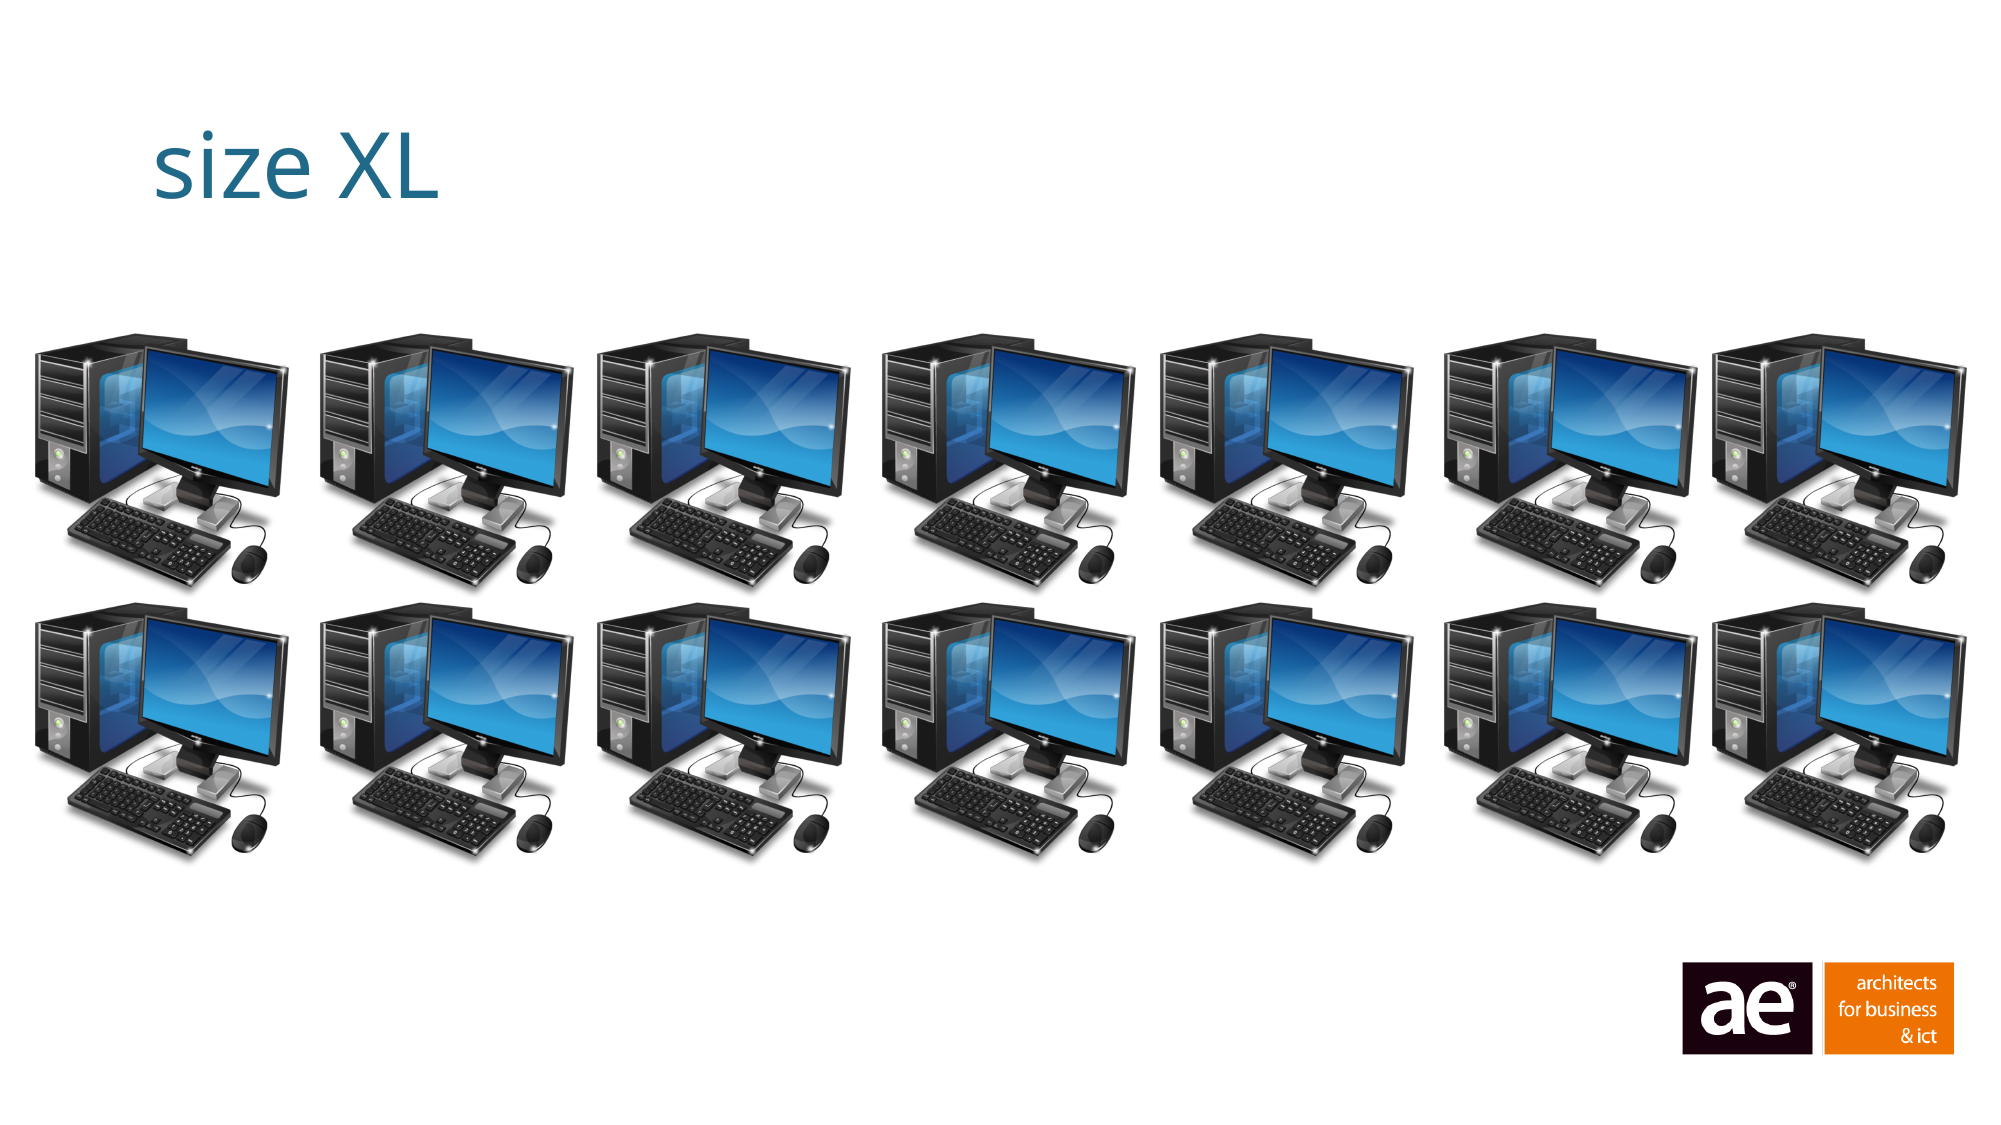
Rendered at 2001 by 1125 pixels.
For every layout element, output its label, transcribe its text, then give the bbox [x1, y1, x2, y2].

title size XL [137, 59, 1863, 278]
picture [1437, 328, 1976, 867]
picture [1671, 950, 1964, 1065]
picture [28, 328, 298, 867]
picture [313, 328, 583, 867]
picture [1153, 328, 1423, 867]
picture [590, 328, 860, 867]
picture [875, 328, 1145, 867]
